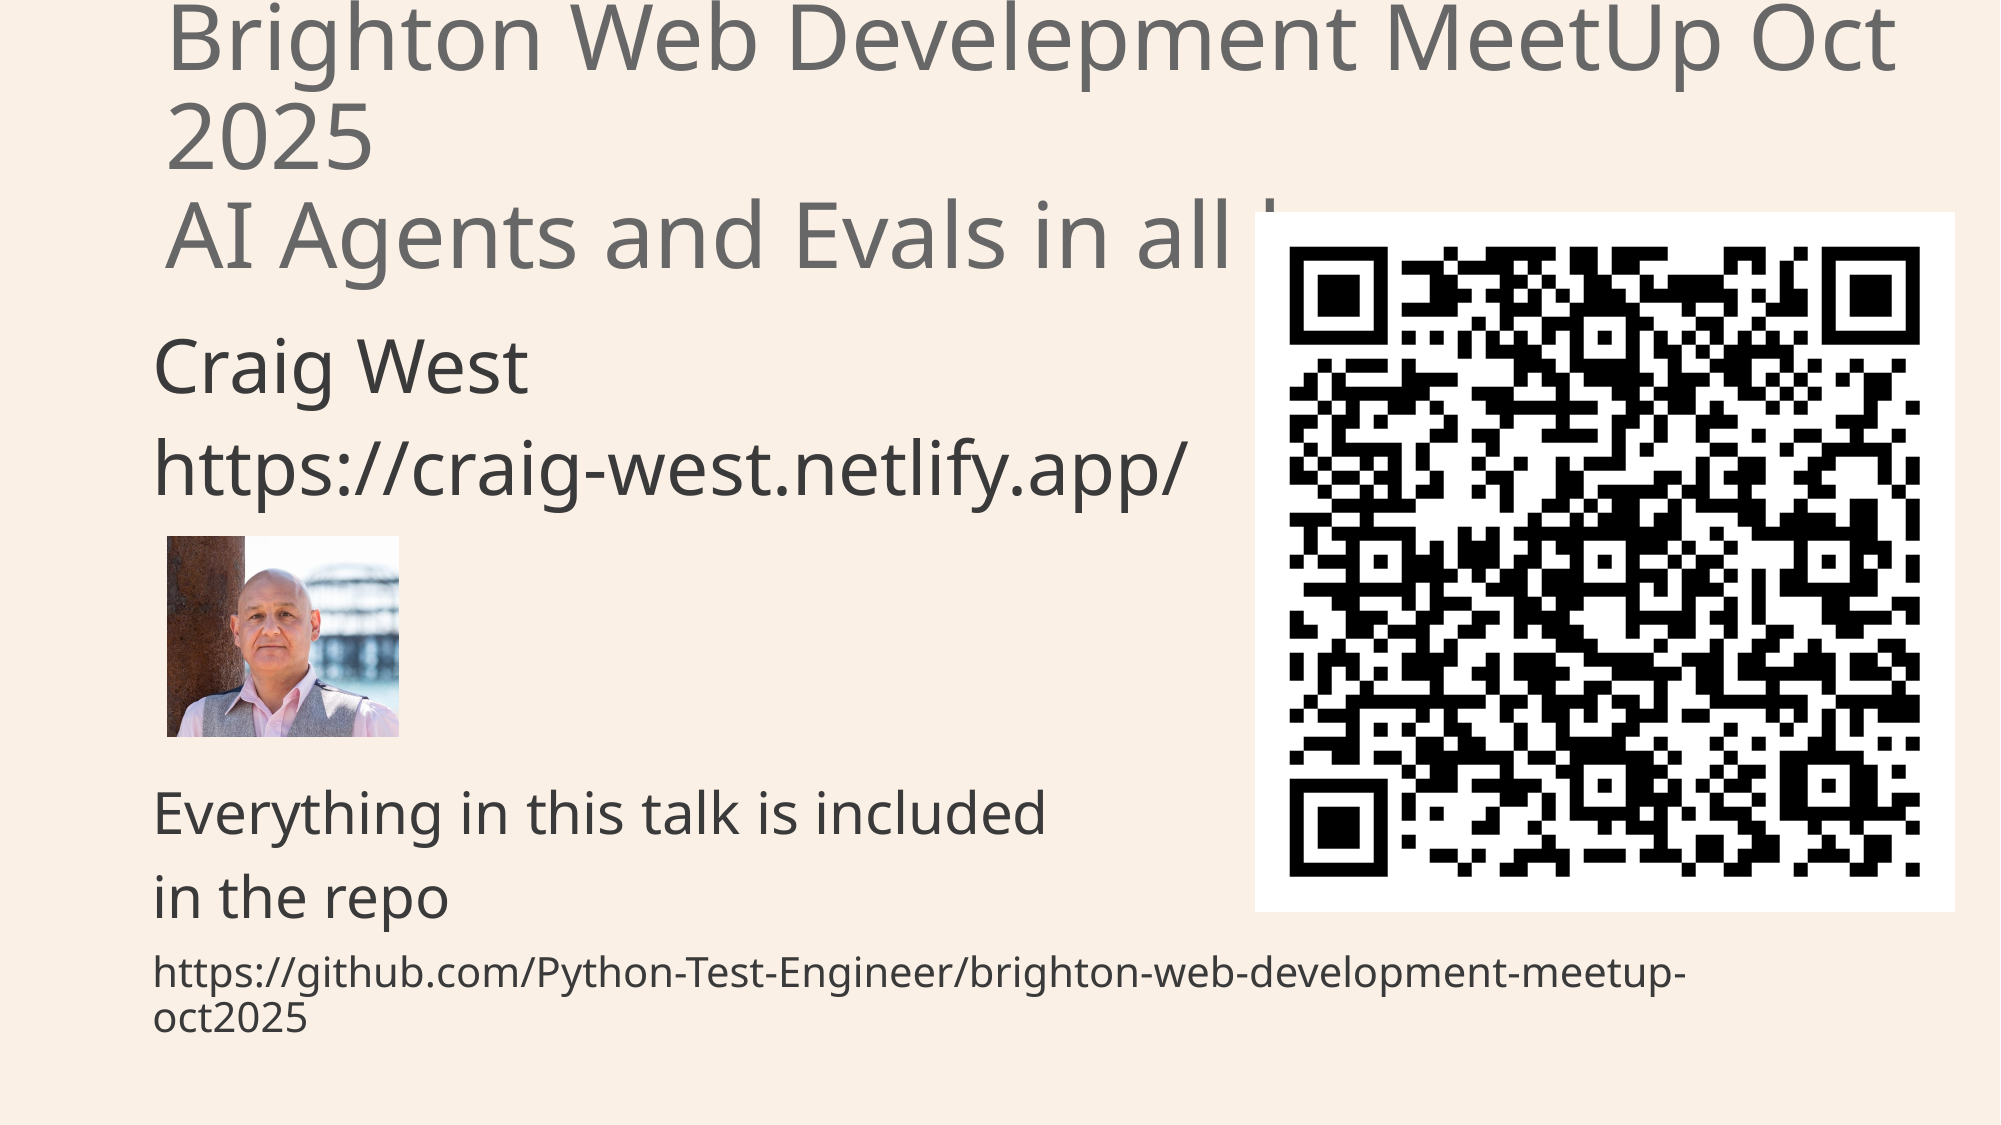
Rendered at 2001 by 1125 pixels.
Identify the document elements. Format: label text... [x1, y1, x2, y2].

list Craig West https://craig-west.netlify.app/ Everything in this talk is included in the repo https://github.com/Python-Test-Engineer/brighton-web-development-meetup-oct2025 [137, 321, 1833, 1094]
title Brighton Web Develepment MeetUp Oct 2025 AI Agents and Evals in all languages [150, 31, 1955, 249]
picture [1255, 212, 1956, 913]
picture [167, 535, 399, 737]
